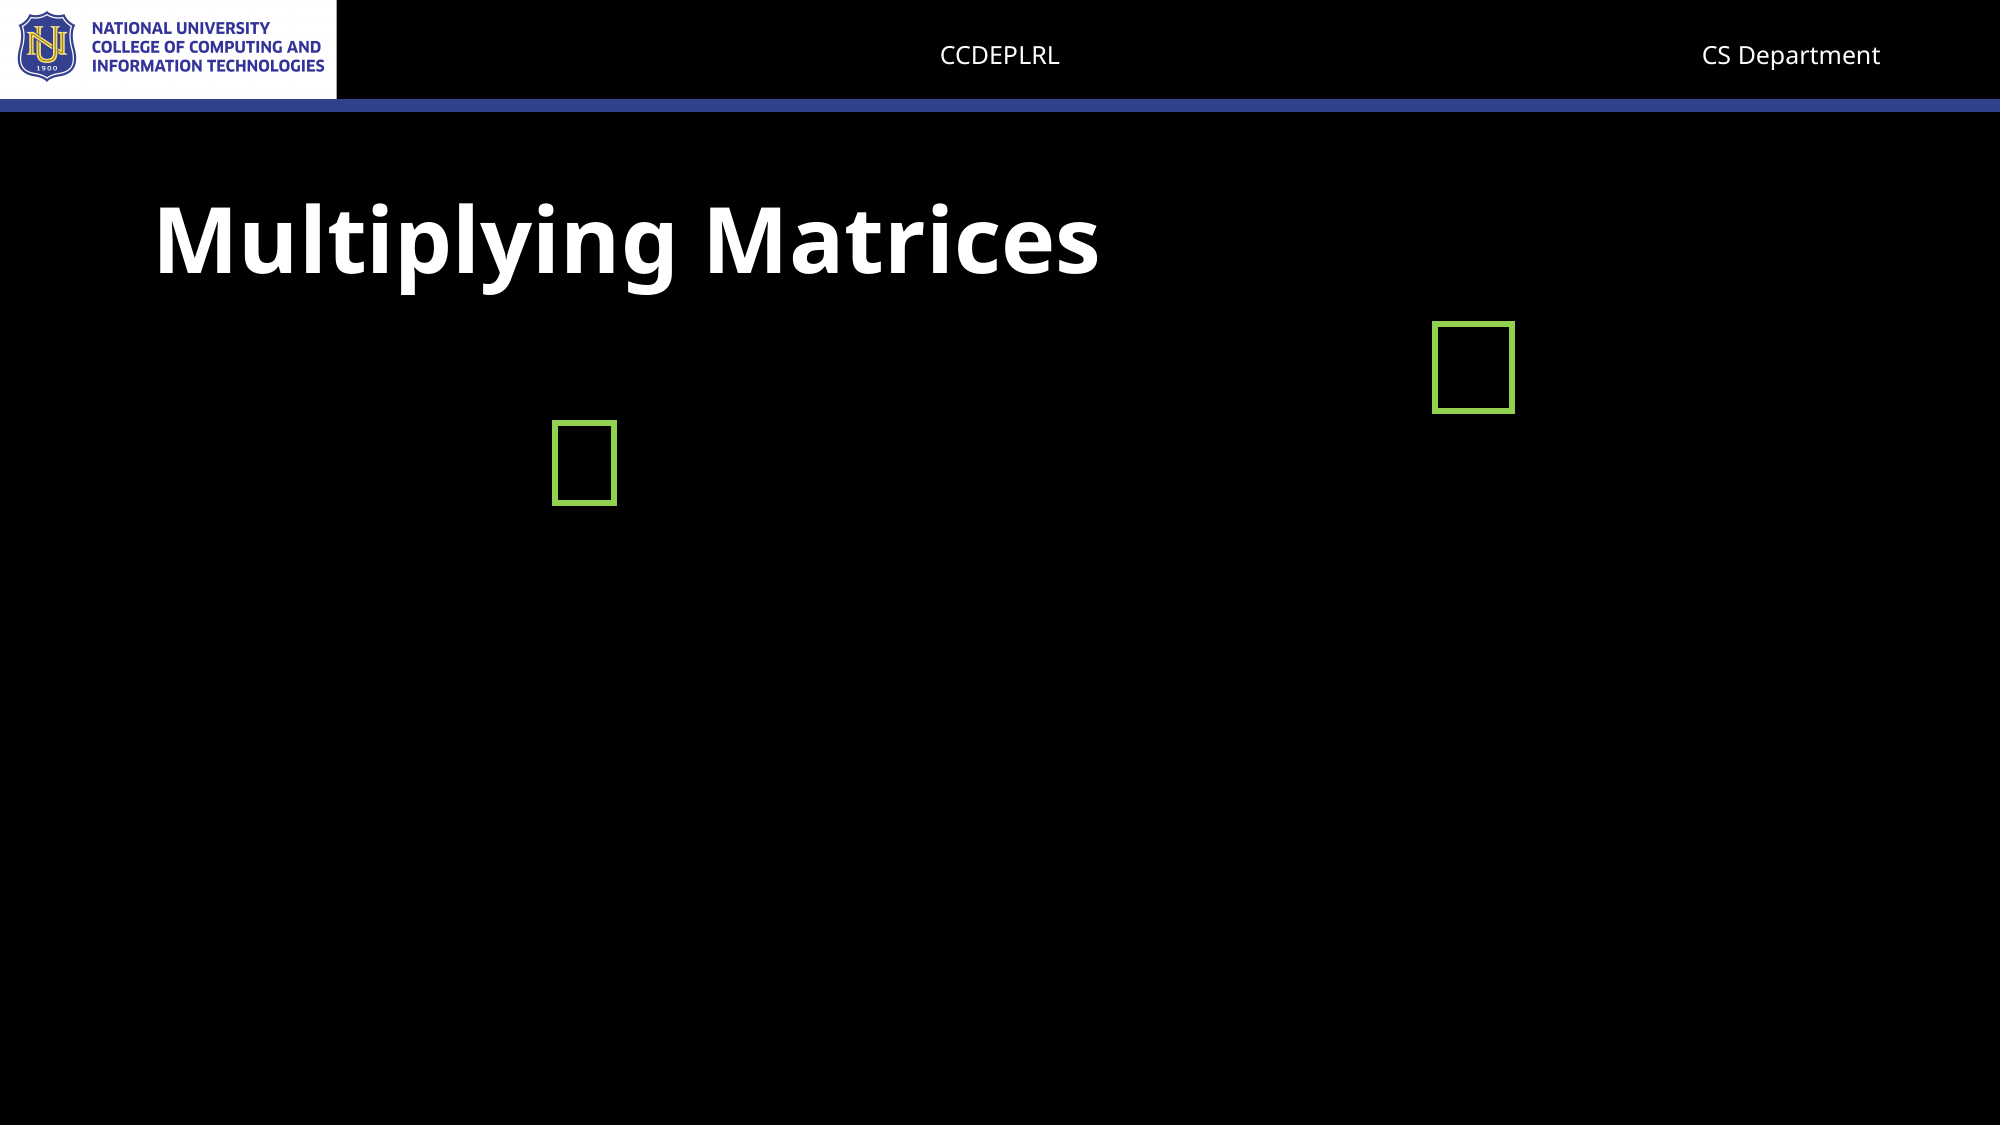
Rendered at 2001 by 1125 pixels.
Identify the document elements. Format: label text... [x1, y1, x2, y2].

title Multiplying Matrices [137, 135, 1863, 353]
text_box [1433, 323, 1514, 413]
text_box [553, 422, 615, 505]
picture [0, 0, 337, 99]
